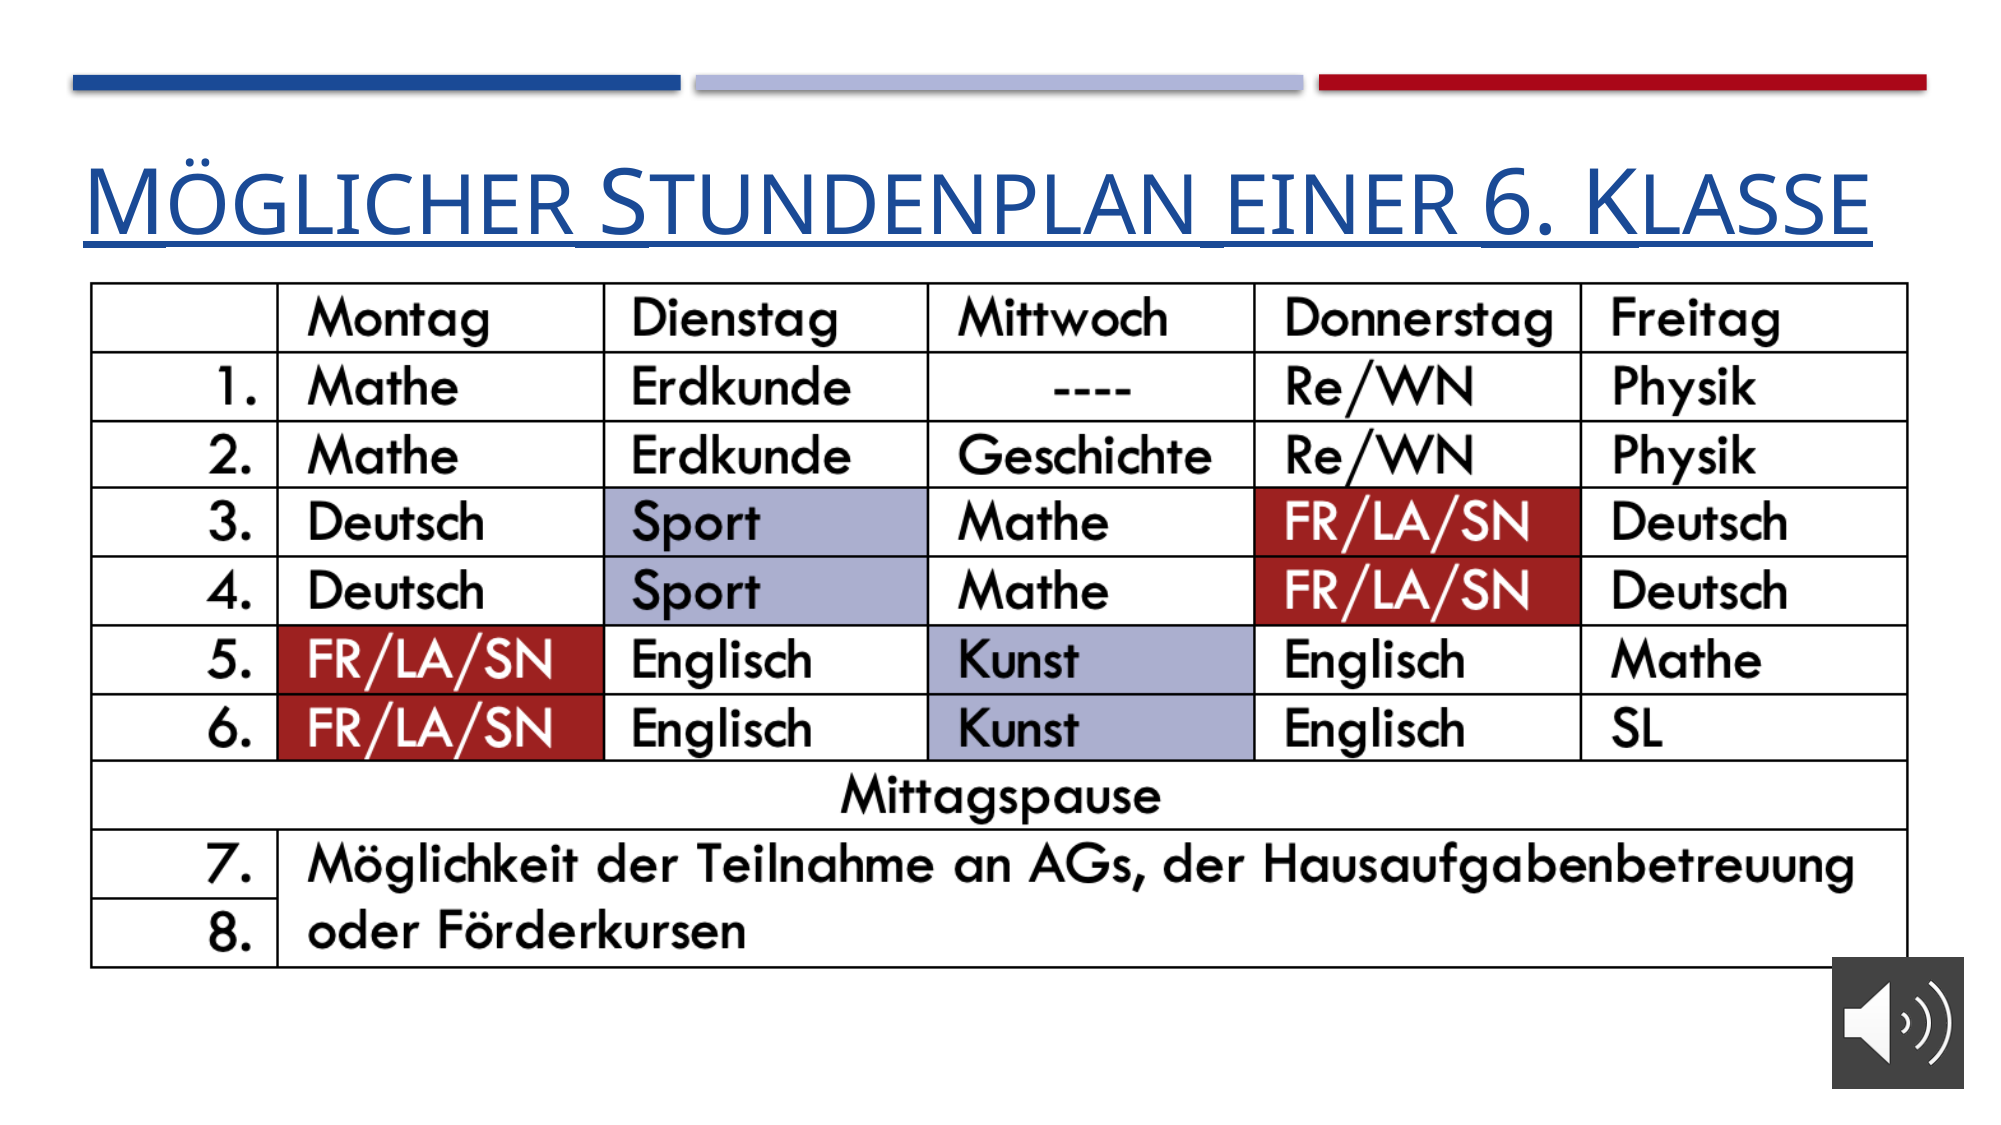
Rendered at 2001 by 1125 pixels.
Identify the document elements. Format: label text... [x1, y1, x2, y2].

picture [79, 271, 1966, 1091]
text_box MÖGLICHER STUNDENPLAN EINER 6. KLASSE AM GZ [67, 135, 1920, 1070]
